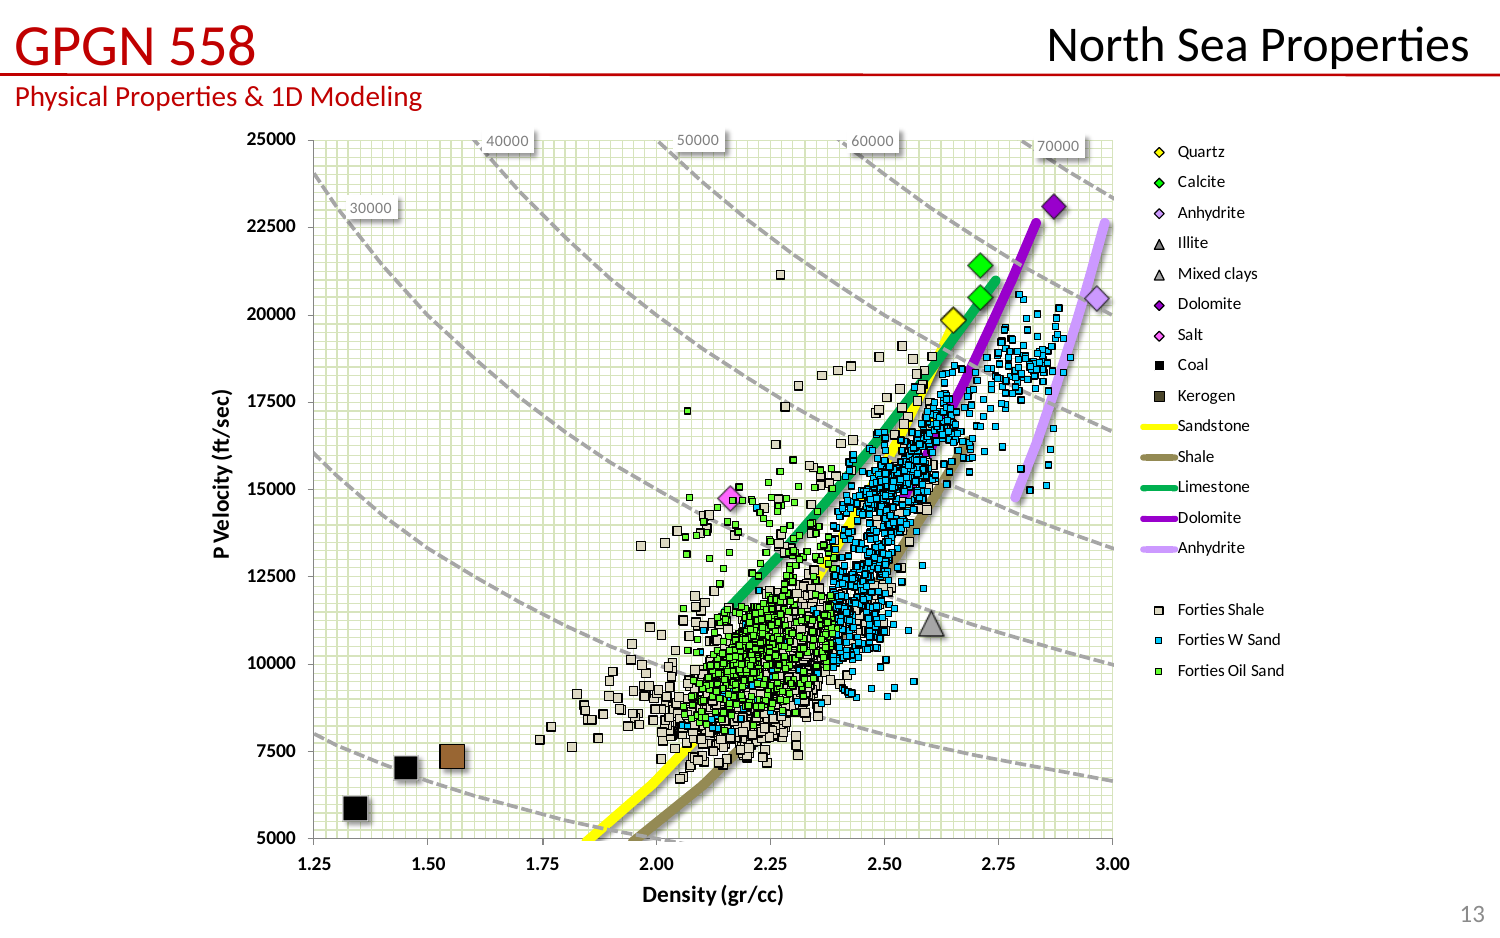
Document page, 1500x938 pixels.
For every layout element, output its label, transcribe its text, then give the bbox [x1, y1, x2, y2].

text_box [191, 118, 1309, 929]
slide_number 13 [1307, 887, 1500, 938]
title North Sea Properties [612, 3, 1500, 80]
